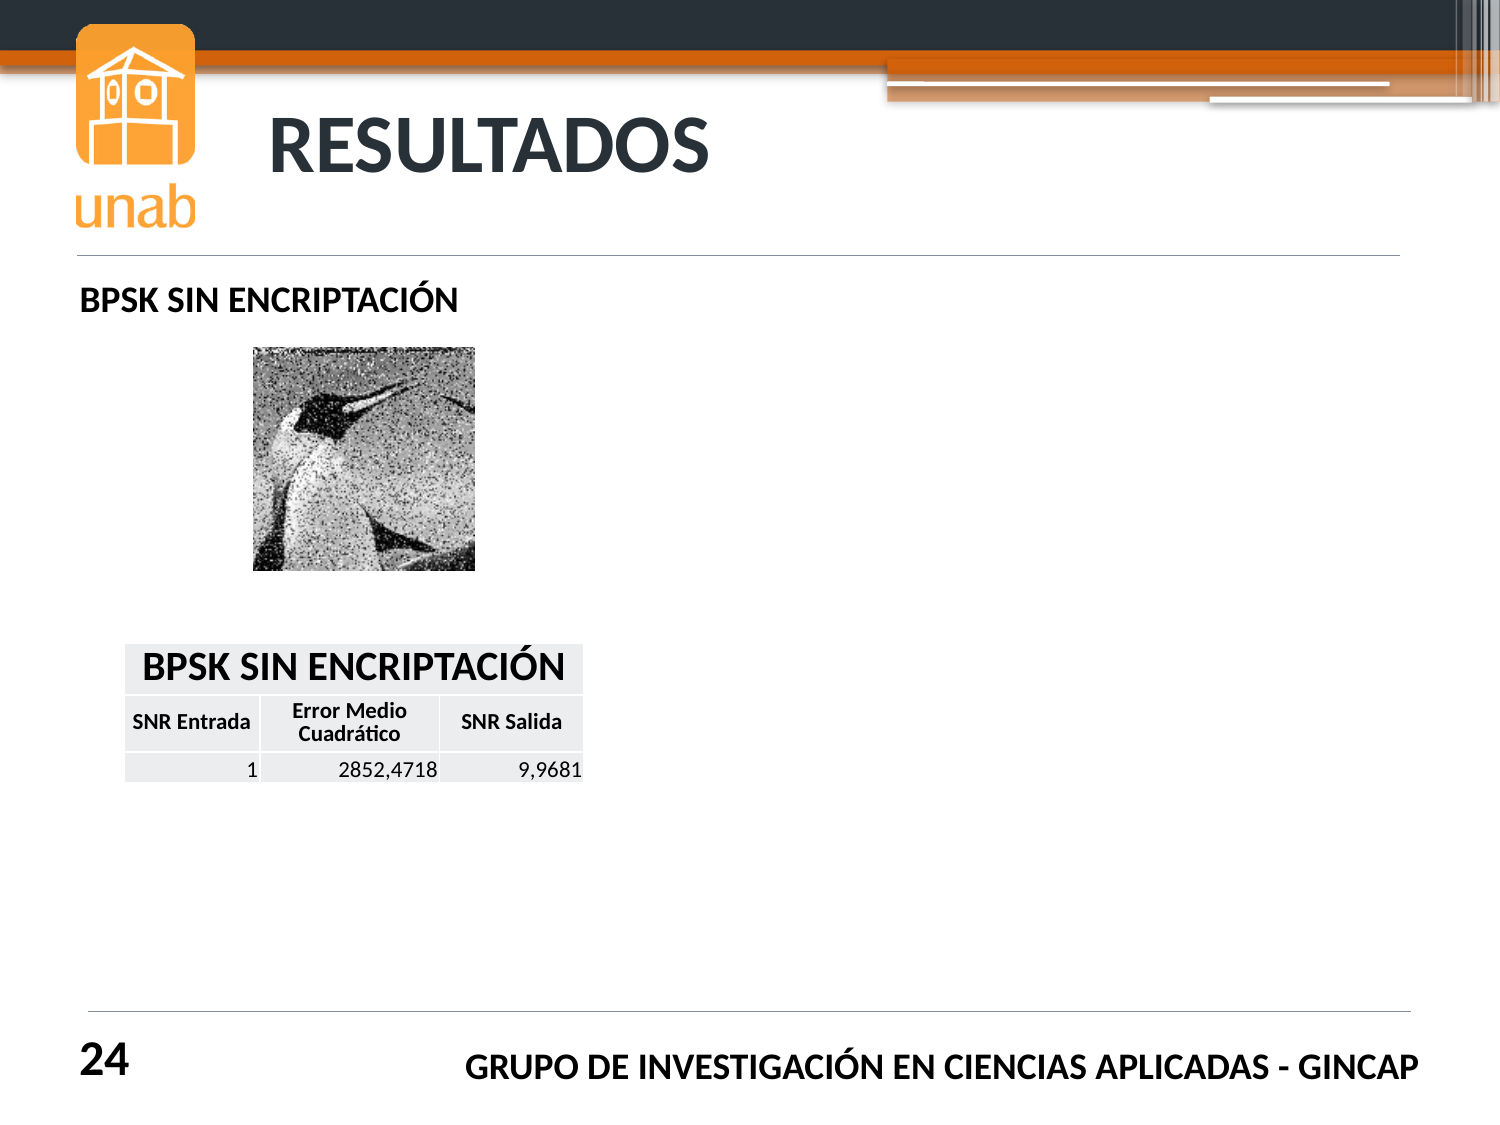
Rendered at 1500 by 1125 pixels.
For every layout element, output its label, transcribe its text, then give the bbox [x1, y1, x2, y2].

table_cell 9,9681 [440, 753, 583, 782]
table_cell SNR Entrada [125, 696, 259, 751]
picture [76, 23, 195, 228]
table_header BPSK SIN ENCRIPTACIÓN [125, 644, 583, 694]
text_box 24 [64, 1018, 160, 1093]
text_box RESULTADOS [253, 45, 1400, 233]
table_cell SNR Salida [440, 696, 583, 751]
text_box BPSK SIN ENCRIPTACIÓN [64, 267, 1376, 372]
text_box GRUPO DE INVESTIGACIÓN EN CIENCIAS APLICADAS - GINCAP [383, 1034, 1435, 1095]
table_cell 2852,4718 [261, 753, 439, 782]
table_cell Error Medio Cuadrático [261, 696, 439, 751]
picture [253, 347, 475, 572]
table_cell 1 [125, 753, 259, 782]
